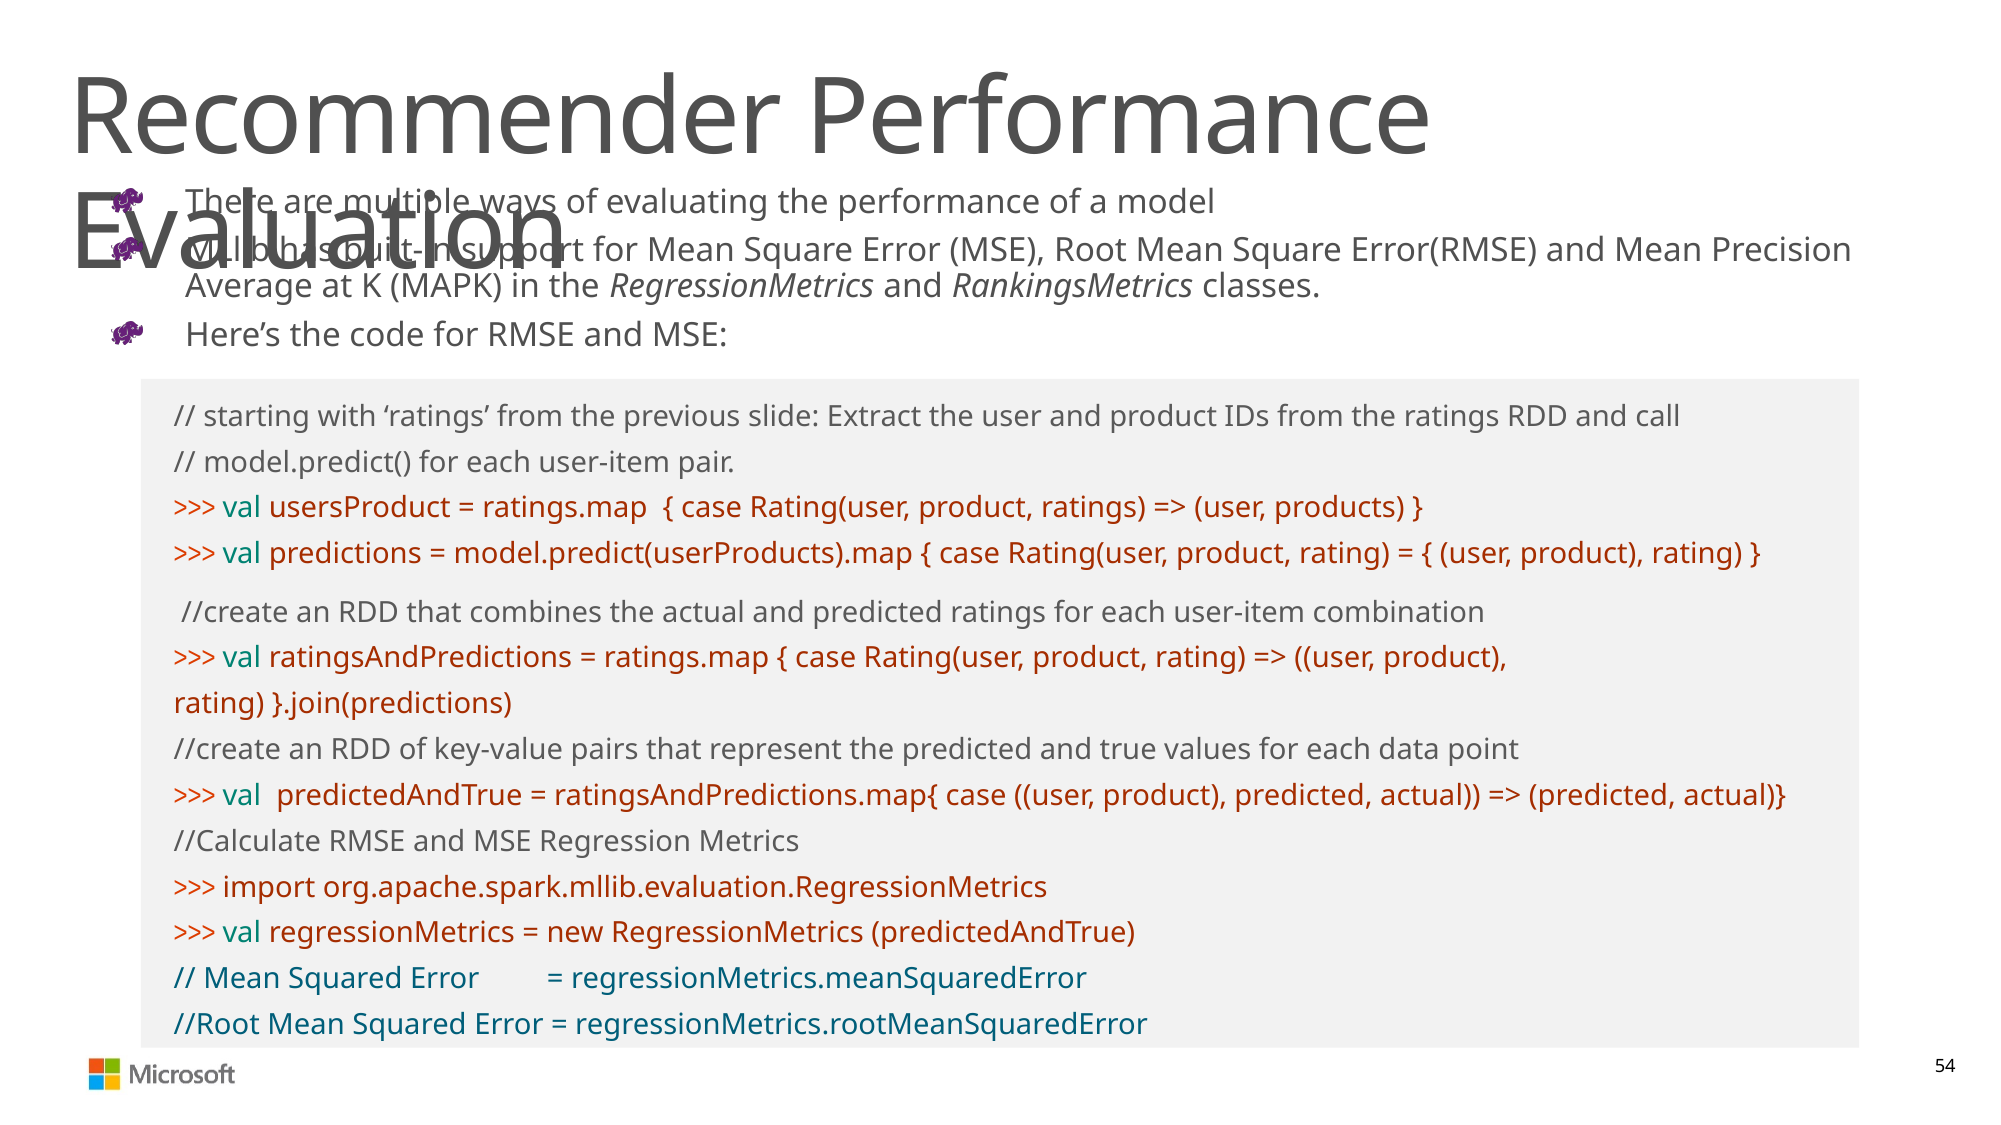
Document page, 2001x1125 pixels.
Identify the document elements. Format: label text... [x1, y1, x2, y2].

title Recommender Performance Evaluation [44, 47, 1956, 200]
slide_number 54 [1864, 1056, 1956, 1078]
text_box // starting with ‘ratings’ from the previous slide: Extract the user and product IDs from the ratings RDD and call // model.predict() for each user-item pair. >>> val usersProduct = ratings.map { case Rating(user, product, ratings) => (user, products) } >>> val predictions = model.predict(userProducts).map { case Rating(user, product, rating) = { (user, product), rating) } //create an RDD that combines the actual and predicted ratings for each user-item combination >>> val ratingsAndPredictions = ratings.map { case Rating(user, product, rating) => ((user, product), rating) }.join(predictions) //create an RDD of key-value pairs that represent the predicted and true values for each data point >>> val predictedAndTrue = ratingsAndPredictions.map{ case ((user, product), predicted, actual)) => (predicted, actual)} //Calculate RMSE and MSE Regression Metrics >>> import org.apache.spark.mllib.evaluation.RegressionMetrics >>> val regressionMetrics = new RegressionMetrics (predictedAndTrue) // Mean Squared Error = regressionMetrics.meanSquaredError //Root Mean Squared Error = regressionMetrics.rootMeanSquaredError [140, 378, 1860, 1048]
picture [111, 188, 140, 213]
text_box There are multiple ways of evaluating the performance of a model MLlib has built-in support for Mean Square Error (MSE), Root Mean Square Error(RMSE) and Mean Precision Average at K (MAPK) in the RegressionMetrics and RankingsMetrics classes. Here’s the code for RMSE and MSE: [78, 177, 1882, 361]
picture [85, 1055, 240, 1095]
picture [111, 237, 140, 261]
picture [111, 321, 140, 345]
